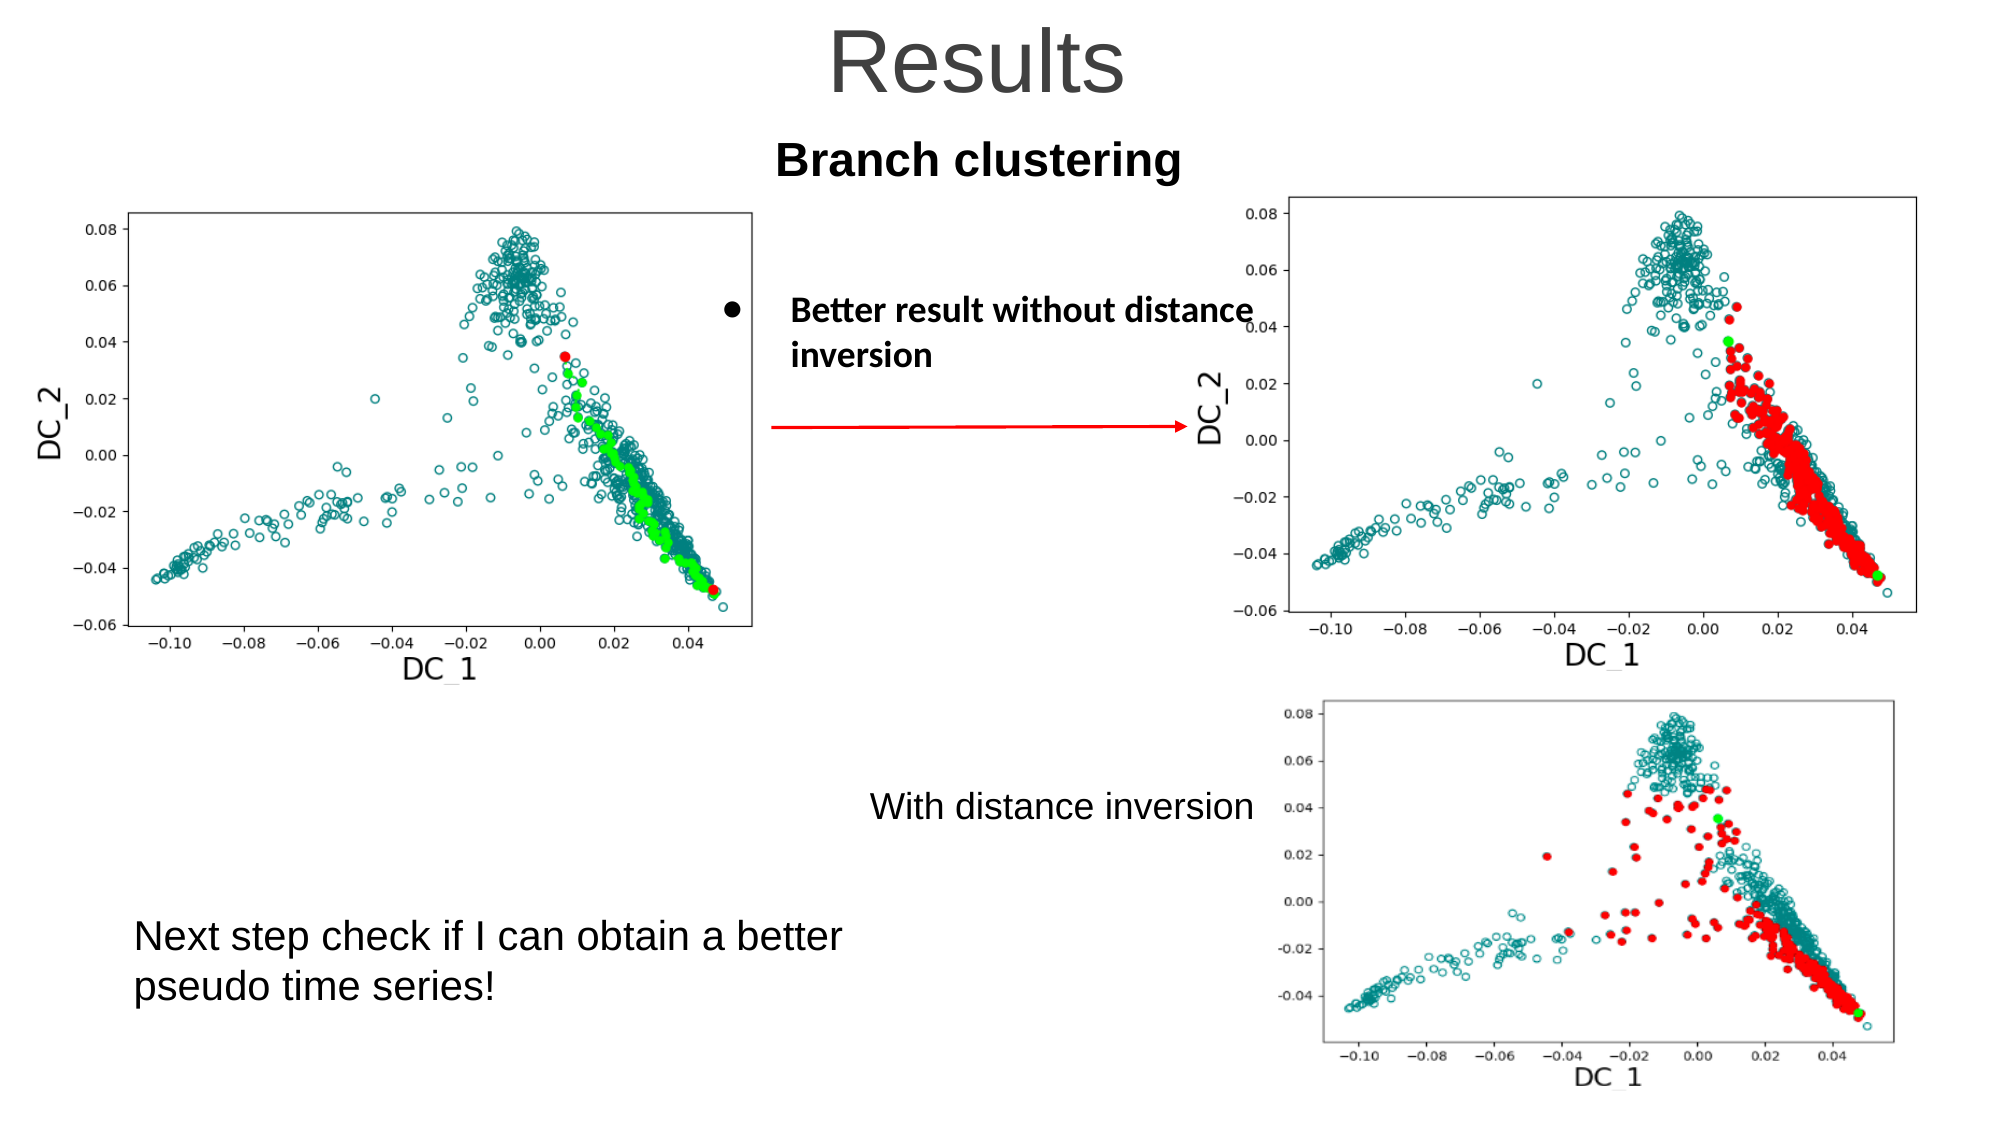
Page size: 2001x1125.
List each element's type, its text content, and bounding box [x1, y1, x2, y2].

text_box [777, 420, 1182, 433]
text_box With distance inversion [855, 767, 1272, 843]
text_box Results [807, 0, 1193, 108]
text_box Branch clustering [755, 108, 1245, 166]
picture [27, 202, 772, 685]
picture [1187, 181, 1932, 1106]
text_box Next step check if I can obtain a better pseudo time series! [113, 888, 996, 1076]
text_box Better result without distance inversion [777, 268, 1182, 392]
text_box Results [807, 166, 1193, 187]
